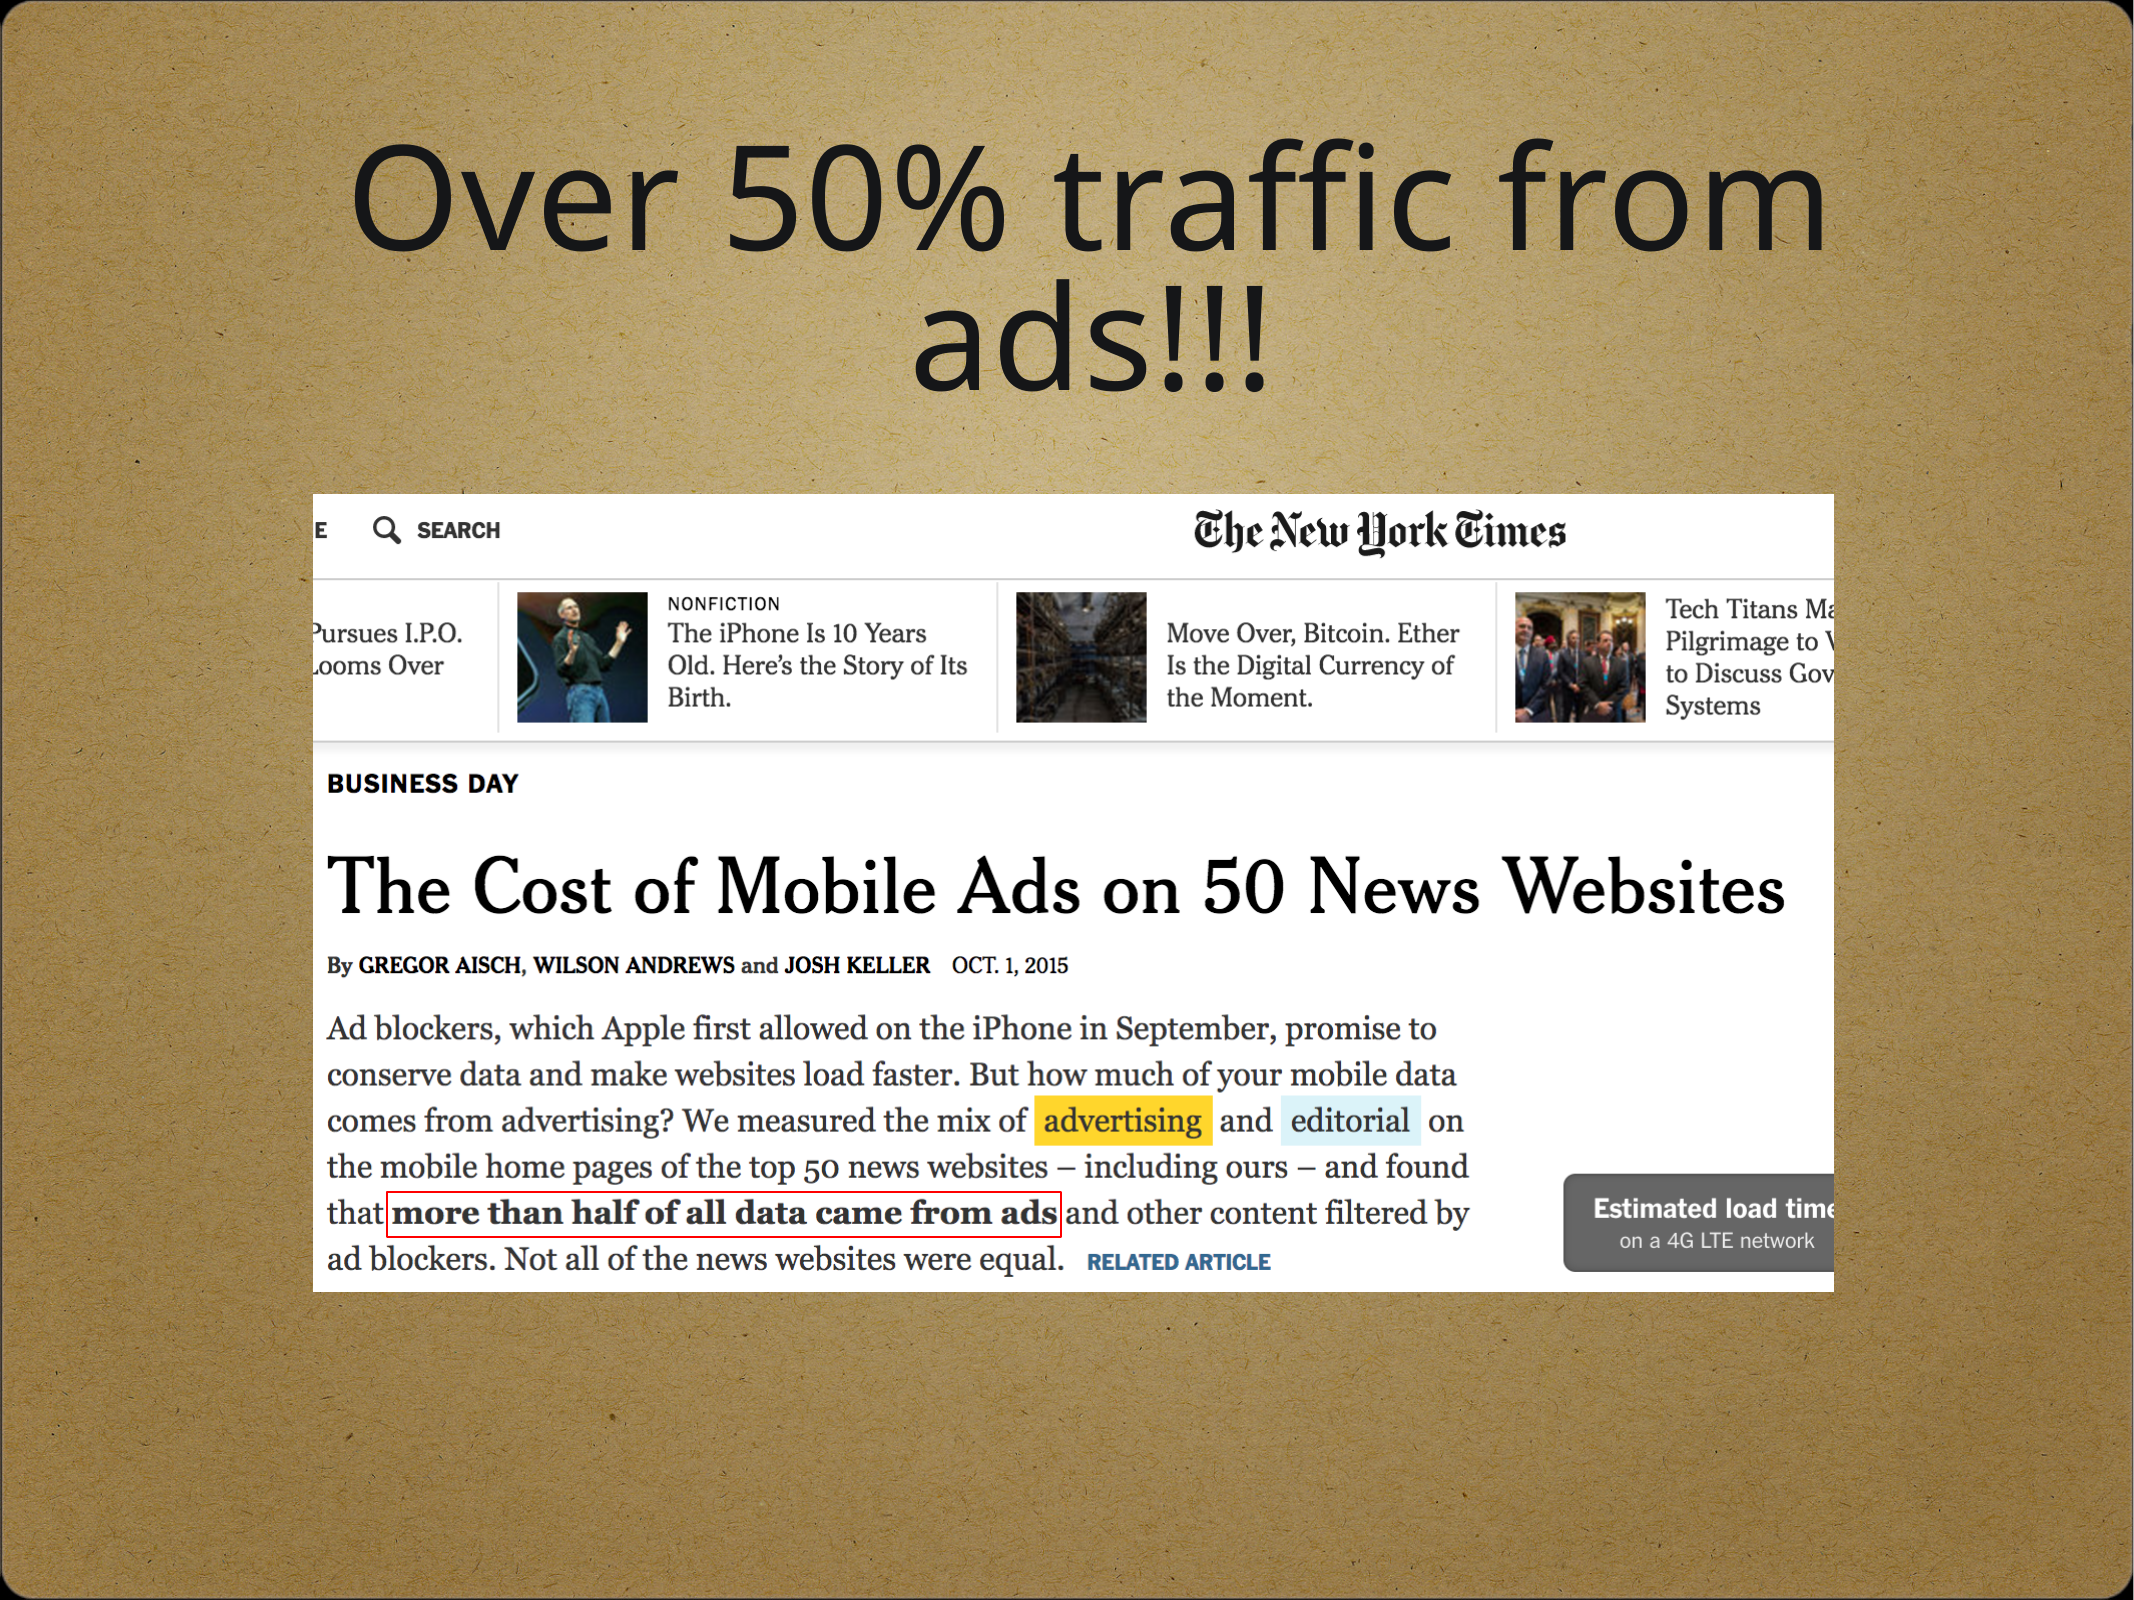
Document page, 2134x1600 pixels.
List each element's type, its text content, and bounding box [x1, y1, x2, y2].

title Over 50% traffic from ads!!! [233, 0, 1952, 428]
picture [0, 0, 2134, 1600]
